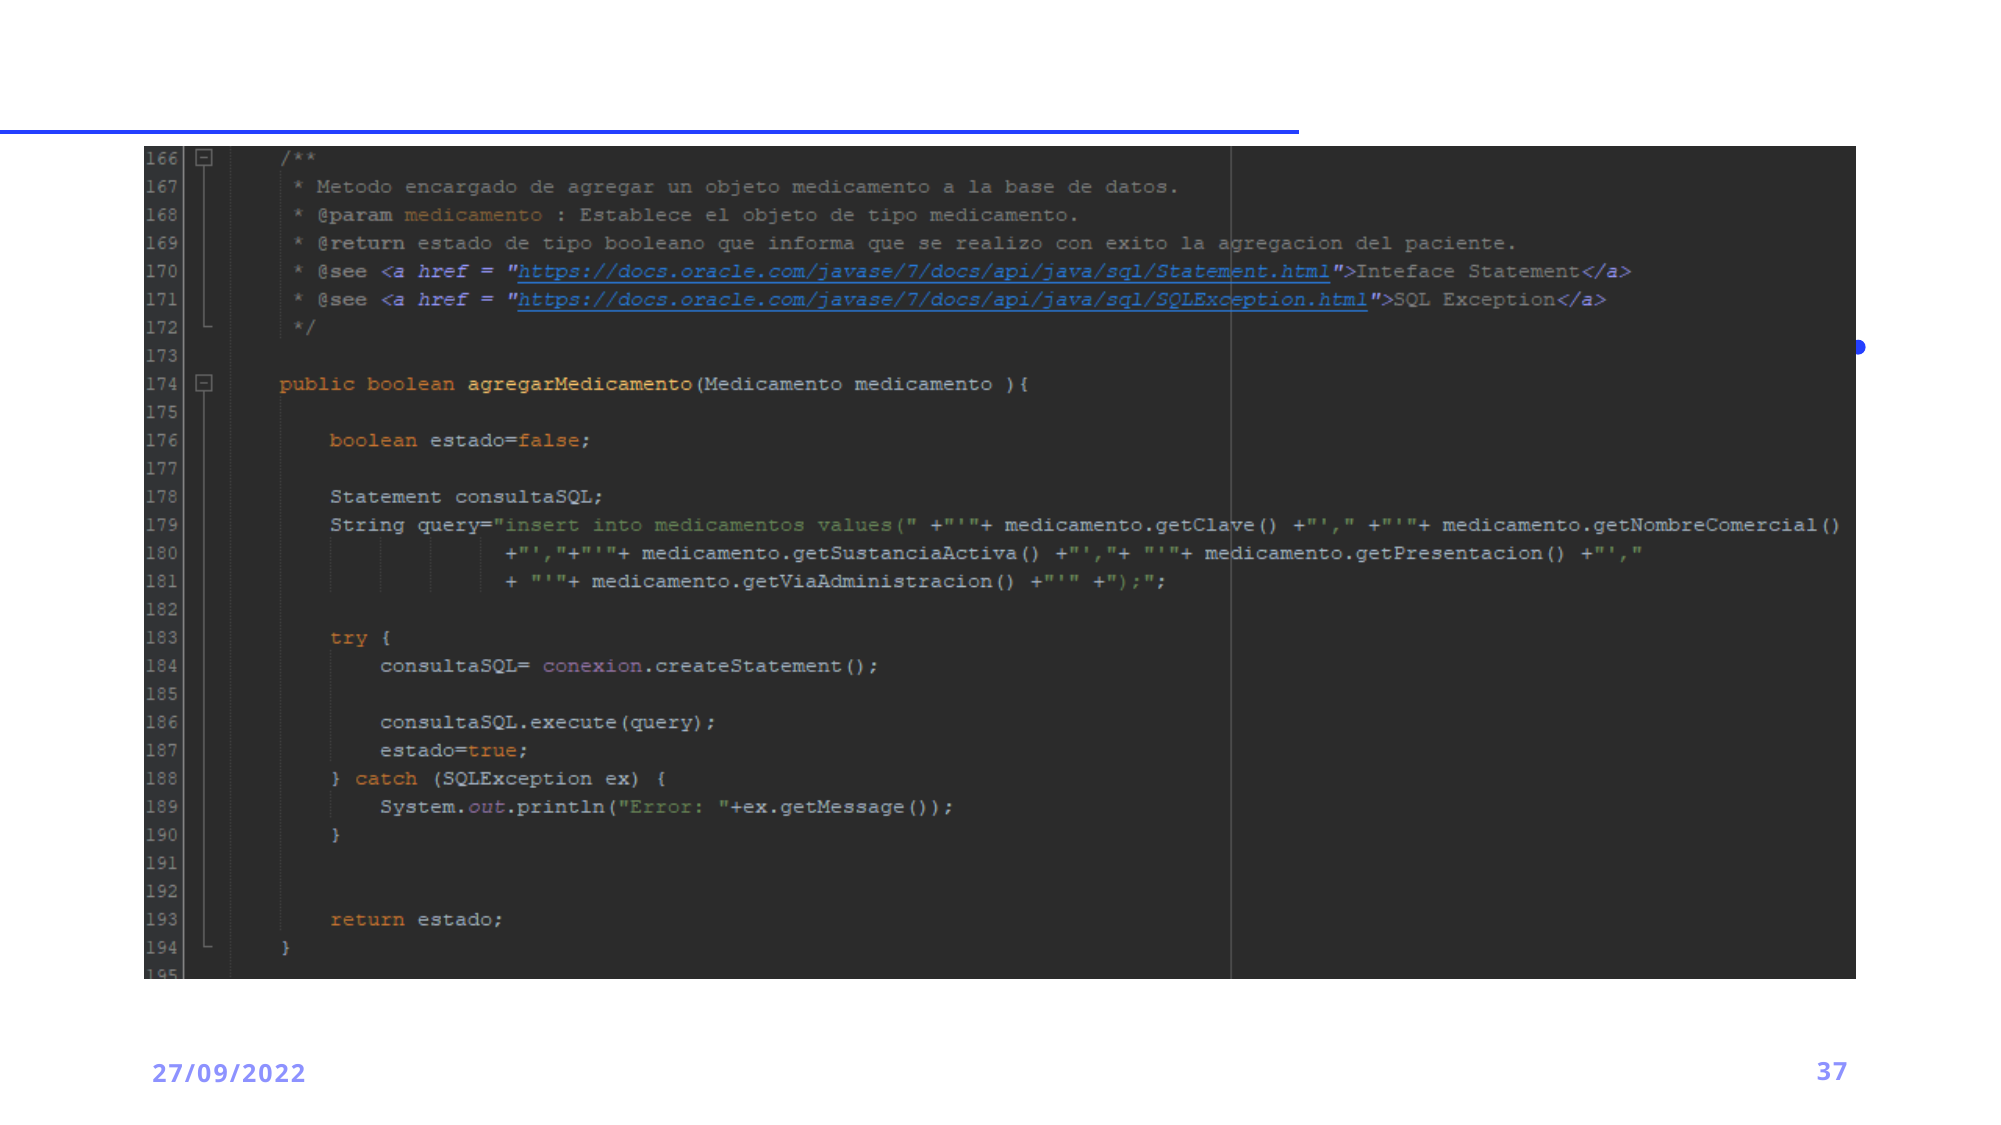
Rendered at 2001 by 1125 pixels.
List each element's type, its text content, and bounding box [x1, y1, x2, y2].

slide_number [137, 1042, 588, 1103]
picture [144, 146, 1856, 979]
slide_number 37 [1412, 1042, 1863, 1103]
